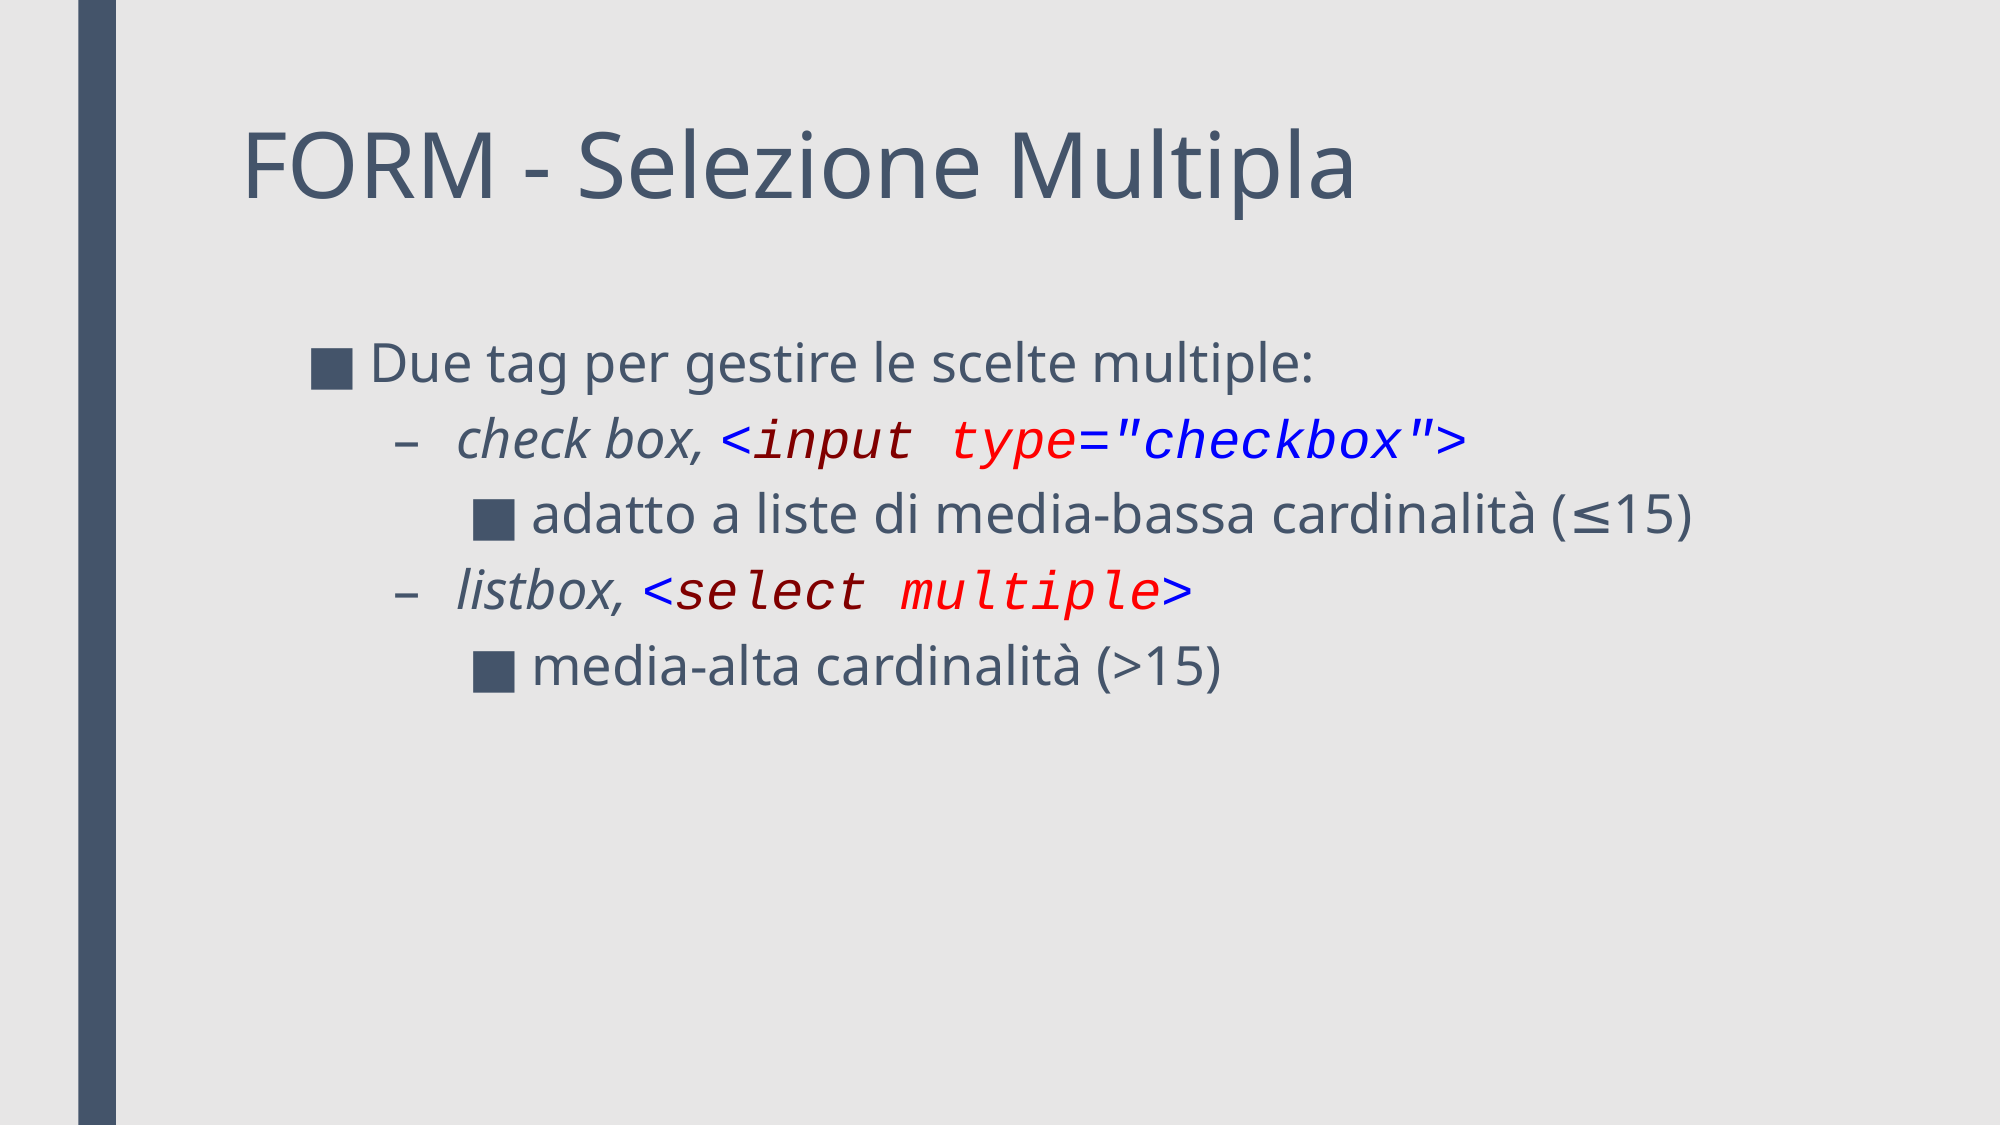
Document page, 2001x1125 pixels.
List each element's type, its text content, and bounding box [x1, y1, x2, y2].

text_box Due tag per gestire le scelte multiple: check box, <input type="checkbox"> adatto a liste di media-bassa cardinalità (≤15) listbox, <select multiple> media-alta cardinalità (>15) [291, 326, 2000, 1125]
title FORM - Selezione Multipla [225, 112, 1800, 357]
